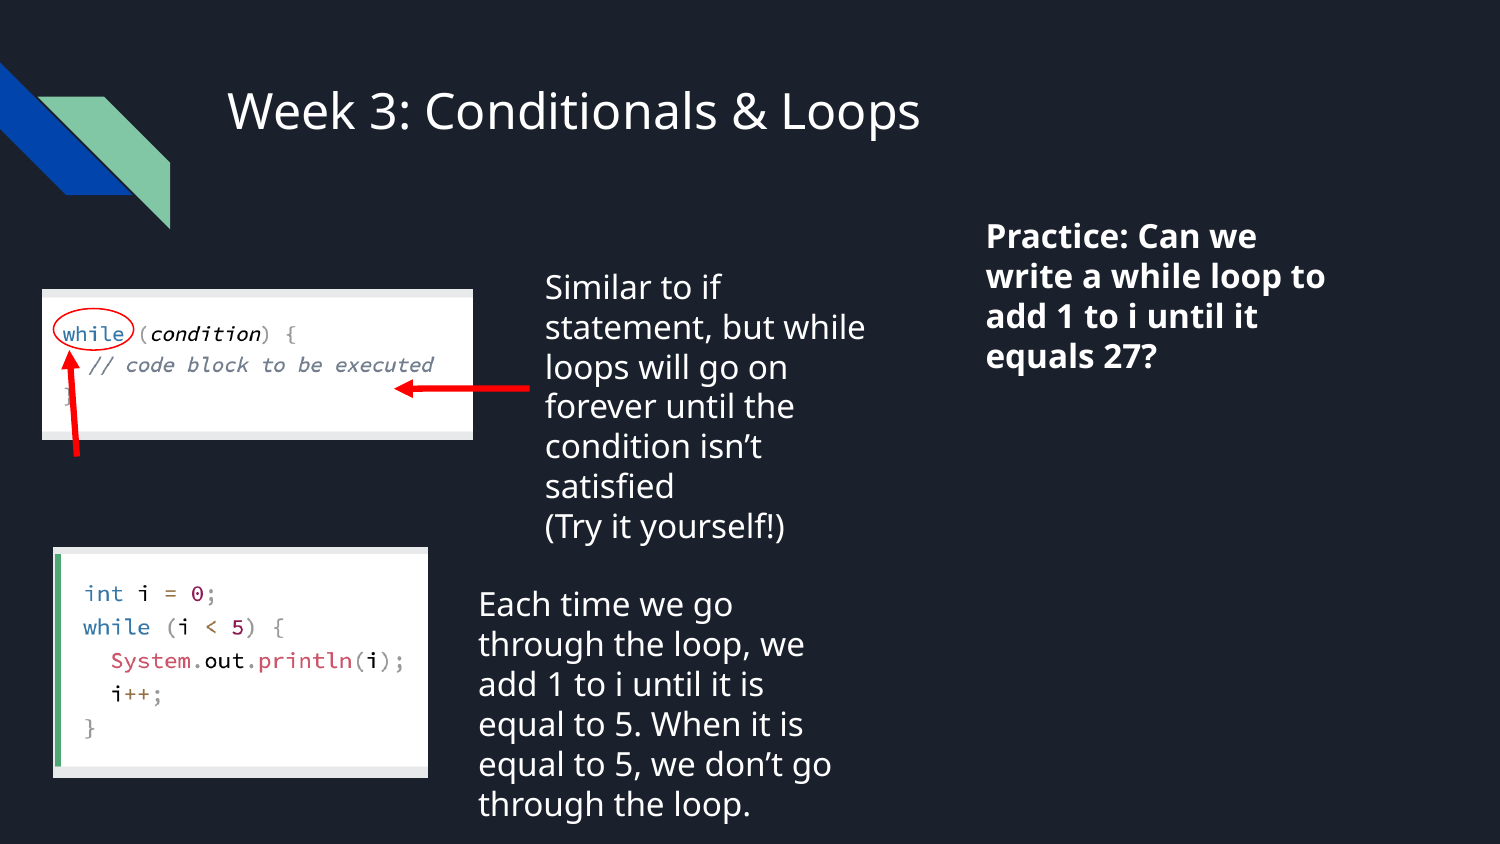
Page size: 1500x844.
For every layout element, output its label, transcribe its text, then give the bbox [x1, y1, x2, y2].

text_box Similar to if statement, but while loops will go on forever until the condition isn’t satisfied (Try it yourself!) [529, 250, 900, 482]
title Week 3: Conditionals & Loops [212, 64, 1368, 215]
picture [53, 546, 428, 779]
text_box Each time we go through the loop, we add 1 to i until it is equal to 5. When it is equal to 5, we don’t go through the loop. [463, 568, 861, 757]
text_box Practice: Can we write a while loop to add 1 to i until it equals 27? [970, 200, 1368, 389]
picture [42, 289, 473, 440]
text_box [68, 349, 78, 457]
